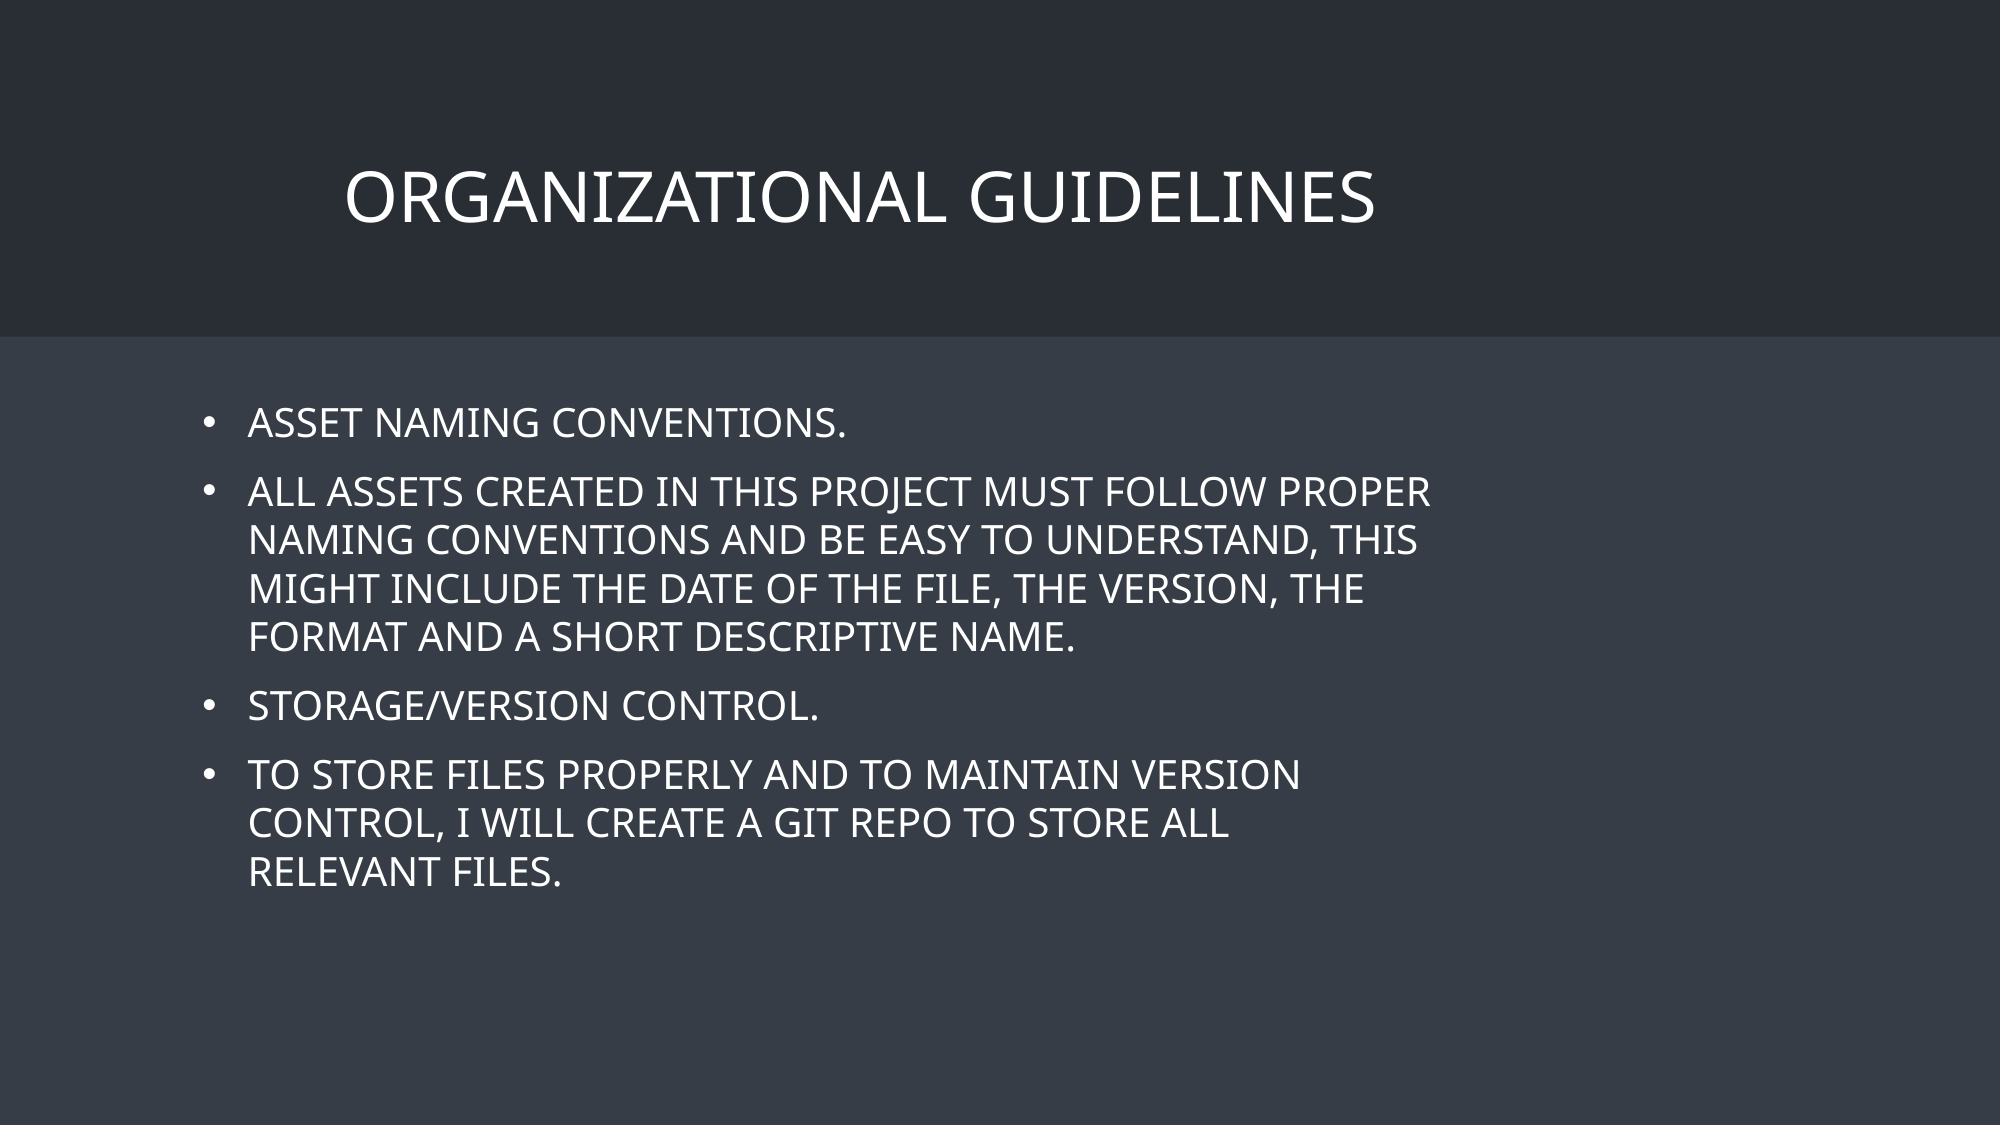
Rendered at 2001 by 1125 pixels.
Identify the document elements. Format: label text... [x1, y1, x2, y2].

title ORGANIZATIONAL GUIDELINES [187, 105, 1450, 283]
list ASSET NAMING CONVENTIONS. All assets created in this project must follow proper naming conventions and be easy to understand, this might include the date of the file, the version, the format and a short descriptive name. STORAGE/VERSION CONTROL. To store files properly and to maintain version control, I will create a git repo to store all relevant files. [187, 389, 1450, 950]
text_box [0, 338, 2000, 1125]
text_box [0, 0, 2000, 338]
